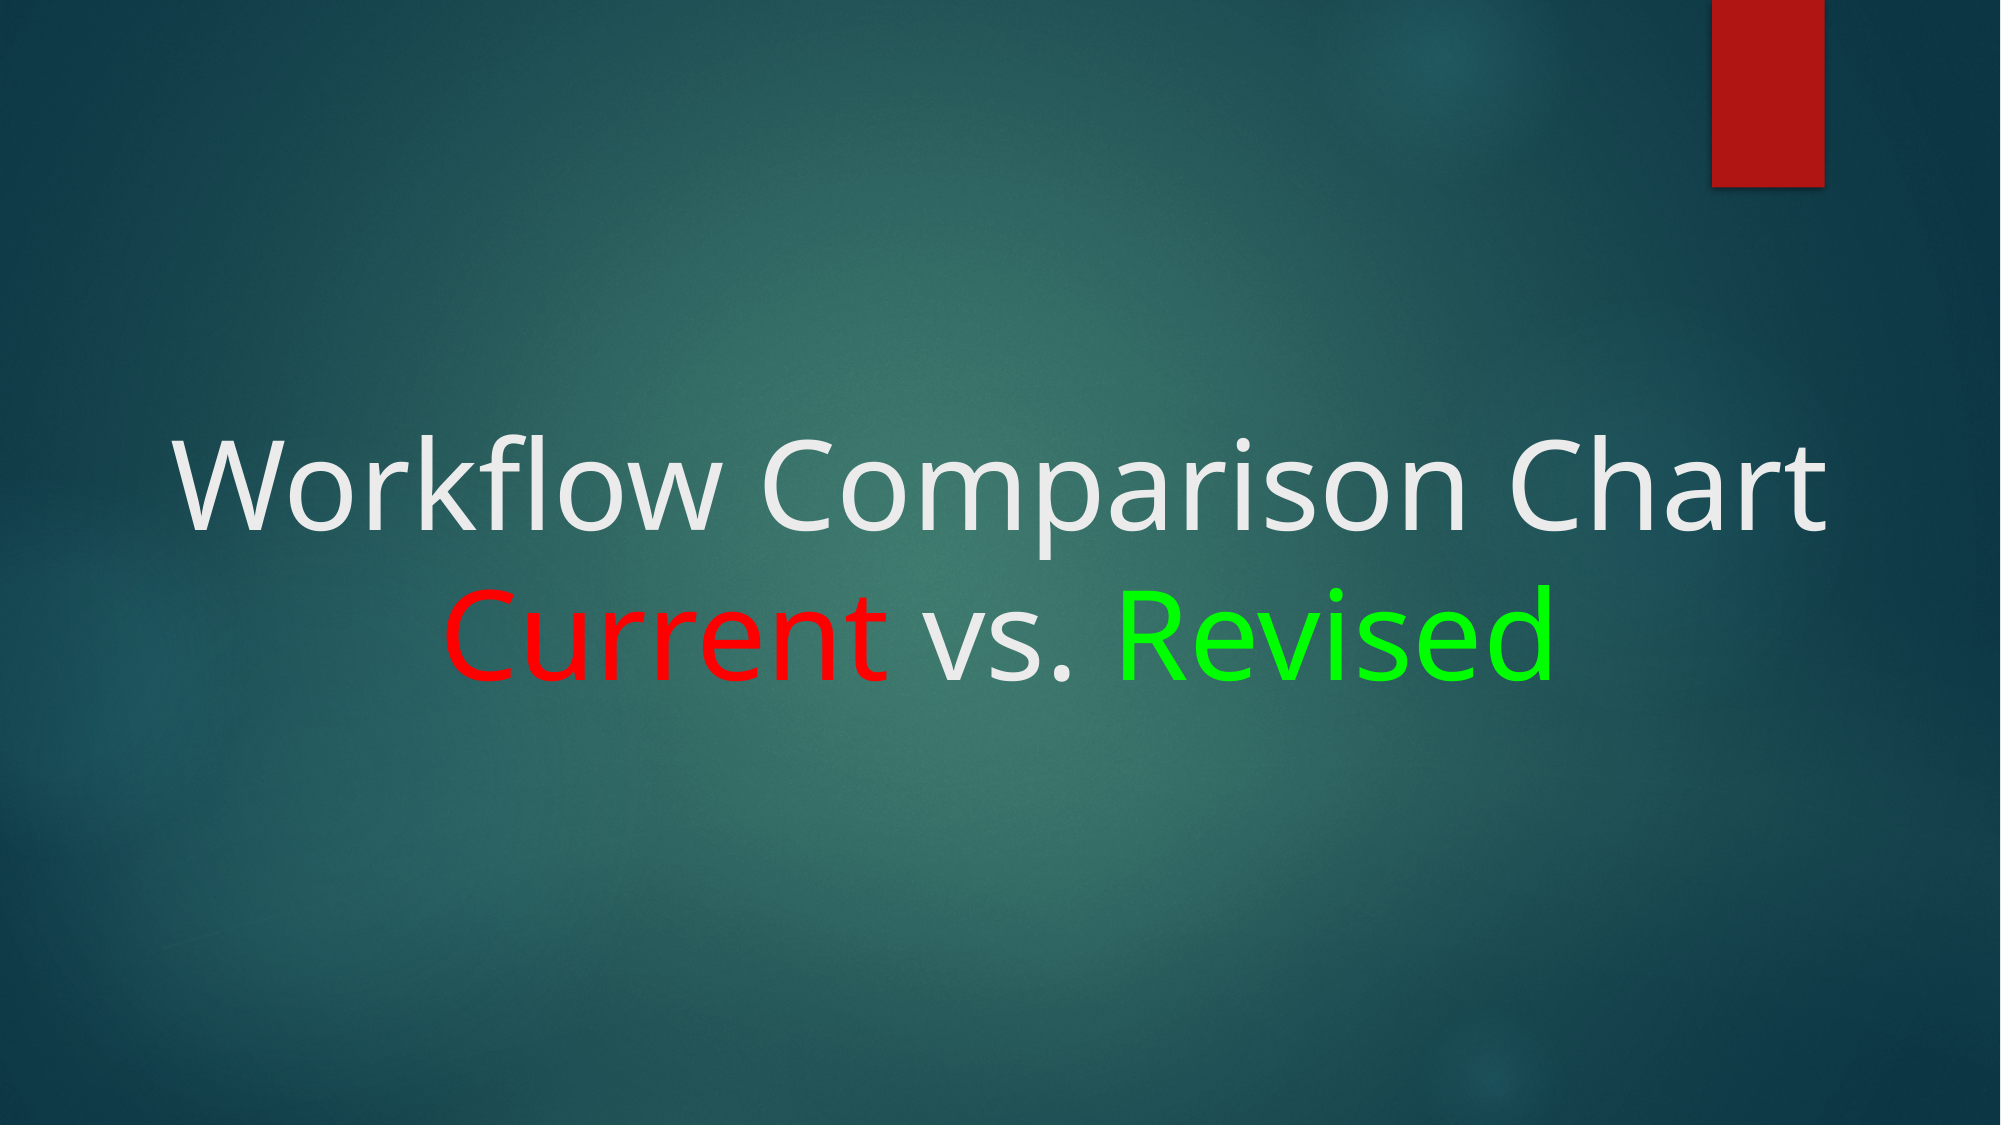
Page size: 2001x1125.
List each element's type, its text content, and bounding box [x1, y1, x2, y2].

title Workflow Comparison Chart Current vs. Revised [69, 397, 1931, 728]
picture [0, 0, 2001, 1125]
